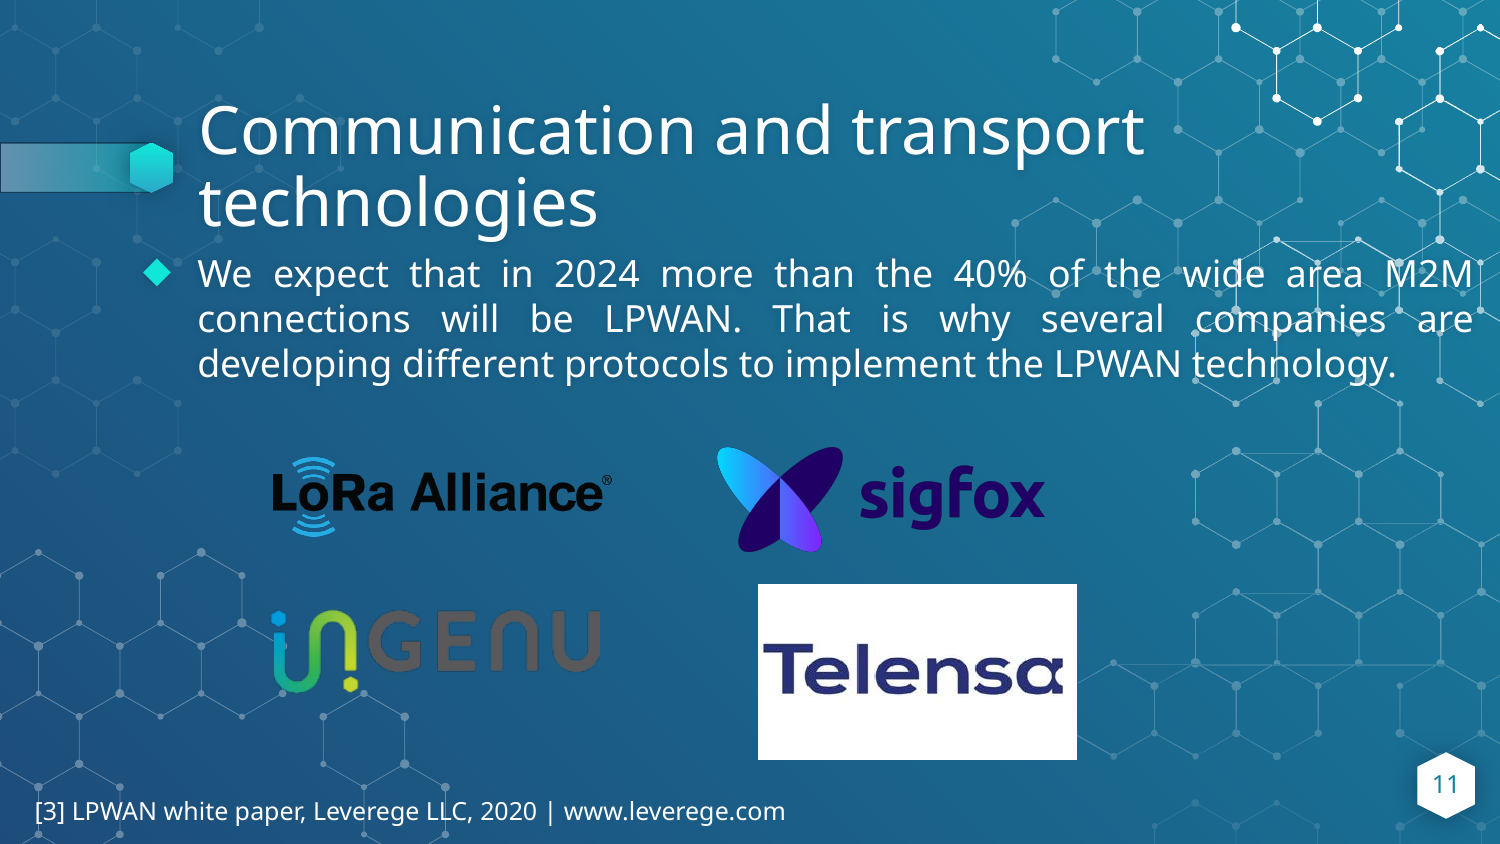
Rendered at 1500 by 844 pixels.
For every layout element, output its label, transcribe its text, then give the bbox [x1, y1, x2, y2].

list We expect that in 2024 more than the 40% of the wide area M2M connections will be LPWAN. That is why several companies are developing different protocols to implement the LPWAN technology. [122, 249, 1475, 411]
picture [758, 584, 1077, 760]
title Communication and transport technologies [198, 140, 1450, 198]
picture [717, 447, 1045, 552]
slide_number 11 [1417, 752, 1475, 819]
text_box [3] LPWAN white paper, Leverege LLC, 2020 | www.leverege.com [19, 788, 1418, 833]
picture [266, 605, 601, 699]
picture [266, 410, 615, 585]
picture [717, 447, 722, 469]
